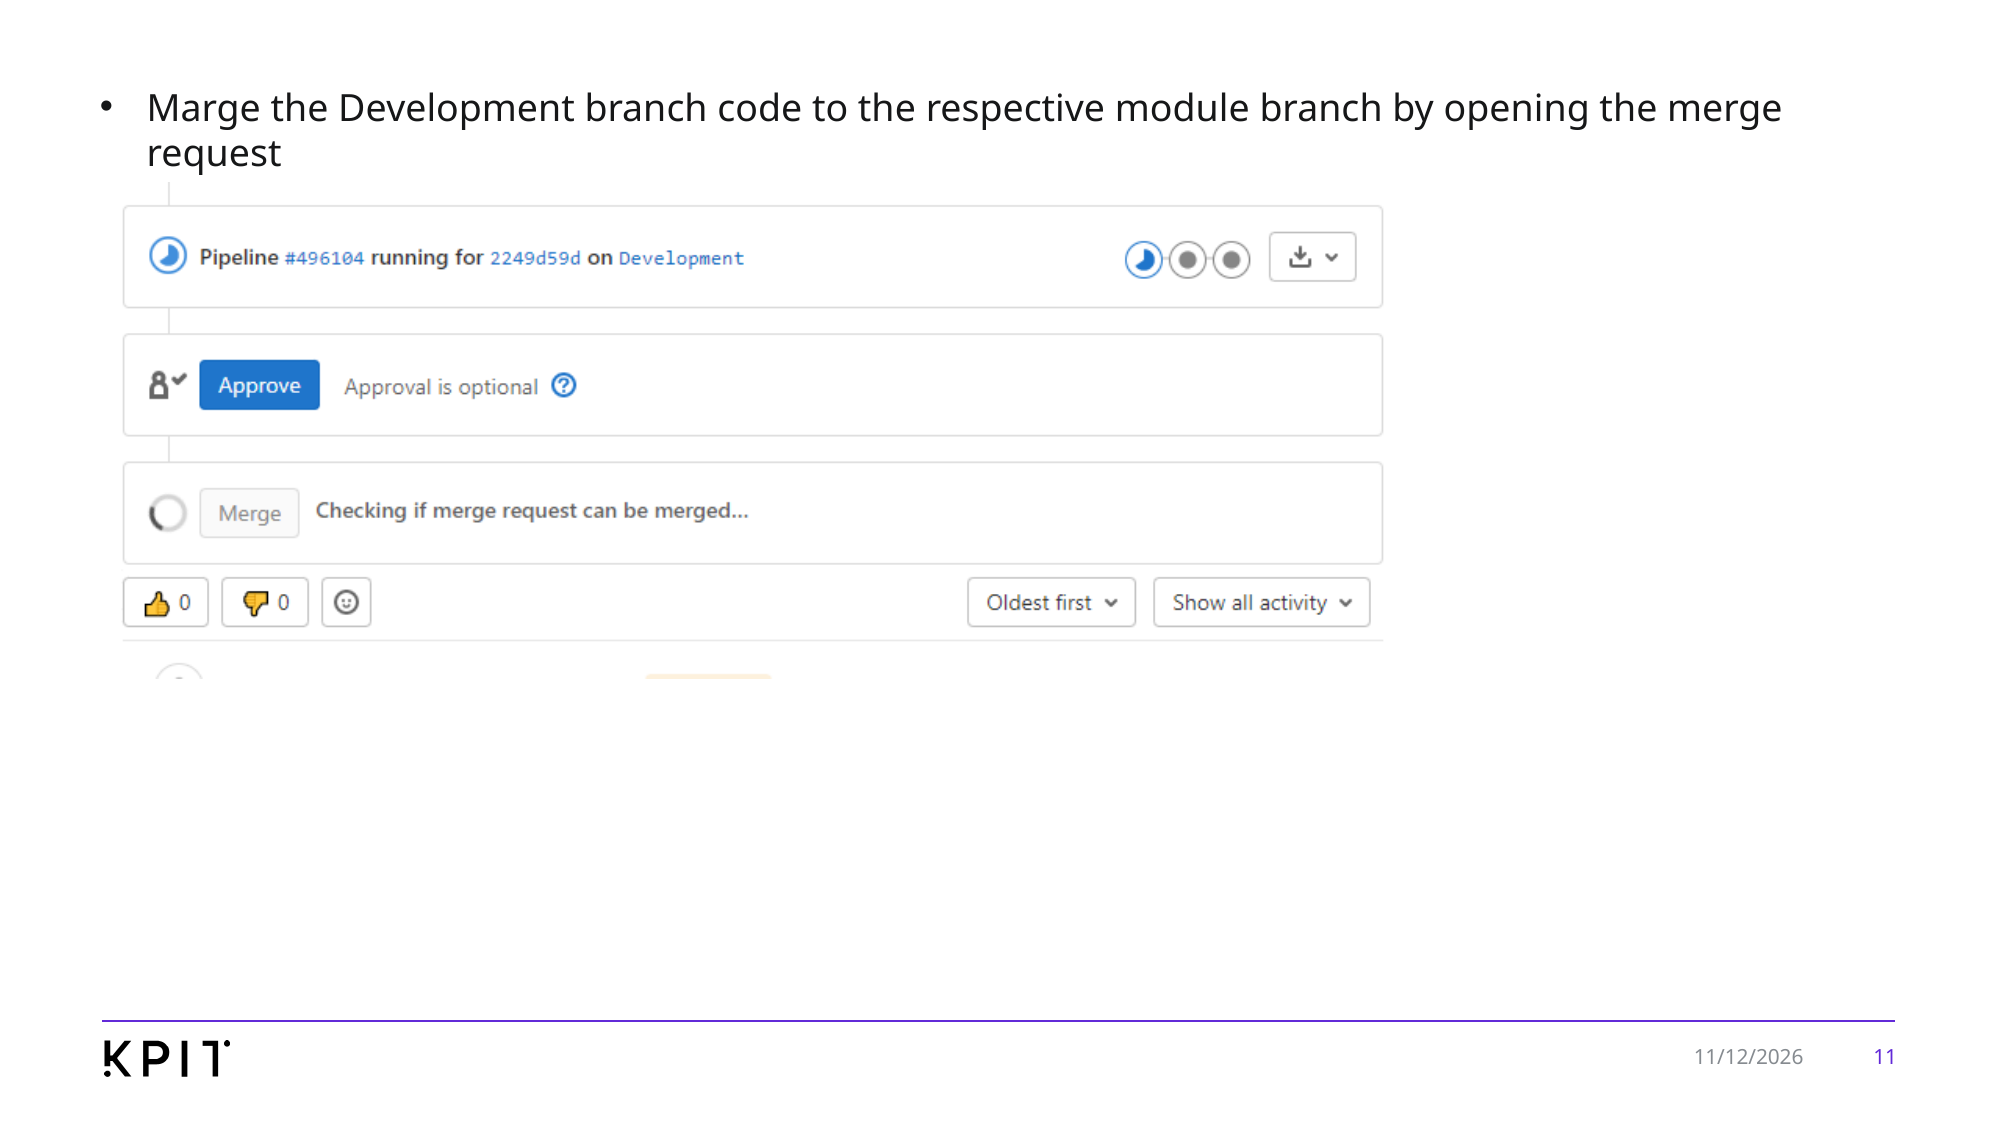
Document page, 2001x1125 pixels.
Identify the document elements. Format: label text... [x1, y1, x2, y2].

text_box Marge the Development branch code to the respective module branch by opening the merge request [85, 76, 1912, 181]
picture [120, 182, 1396, 679]
slide_number 11 [1835, 1038, 1912, 1077]
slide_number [1676, 1038, 1819, 1077]
picture [104, 1040, 230, 1077]
